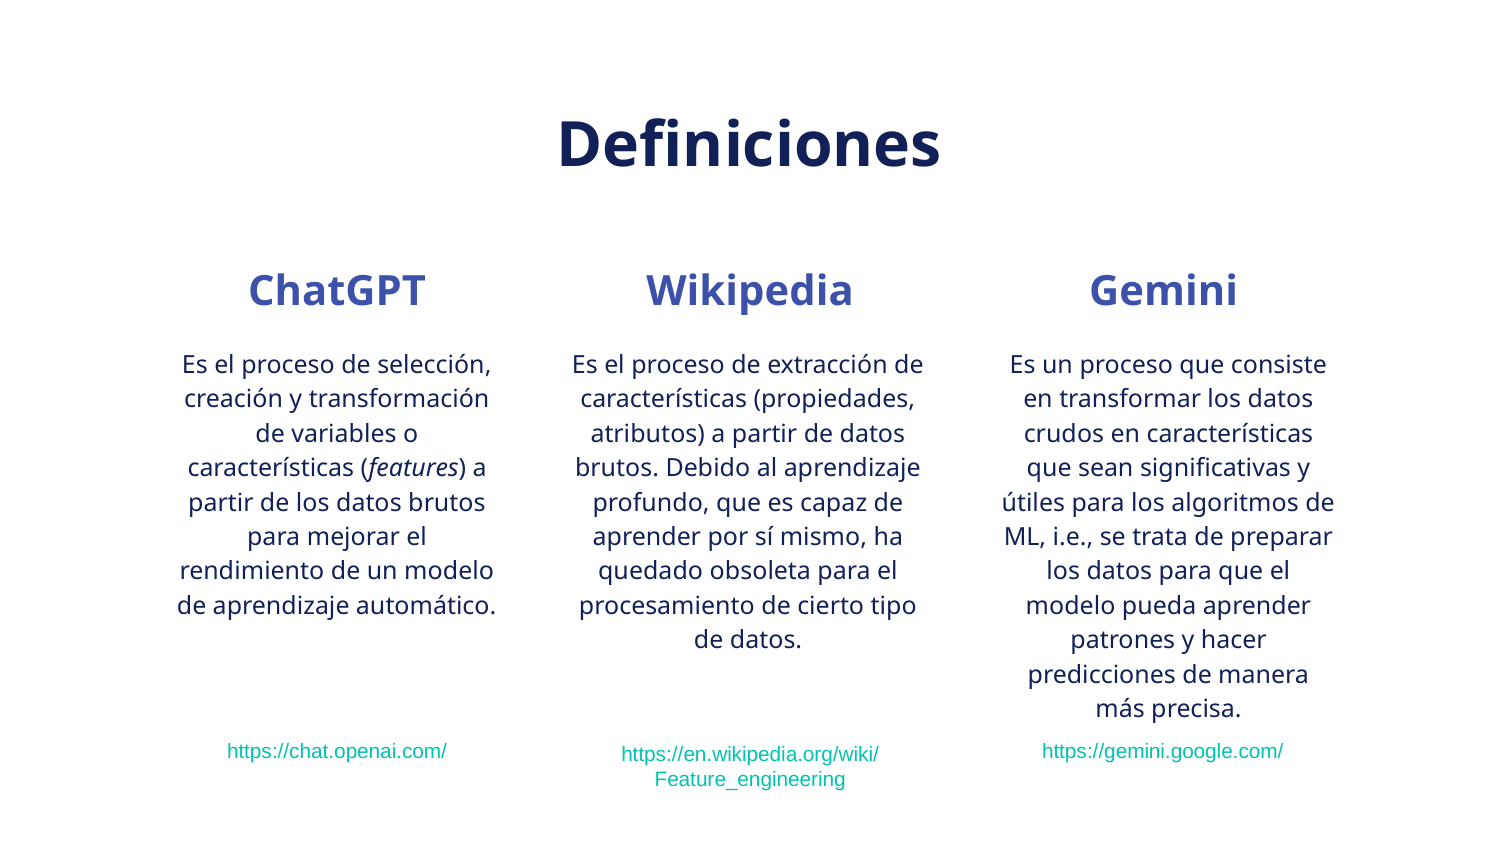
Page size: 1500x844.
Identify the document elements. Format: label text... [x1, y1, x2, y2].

subtitle Wikipedia [571, 207, 929, 330]
title Definiciones [116, 88, 1382, 183]
text_box https://gemini.google.com/ [973, 725, 1353, 776]
subtitle ChatGPT [158, 207, 516, 330]
subtitle Es un proceso que consiste en transformar los datos crudos en características que sean significativas y útiles para los algoritmos de ML, i.e., se trata de preparar los datos para que el modelo pueda aprender patrones y hacer predicciones de manera más precisa. [984, 328, 1353, 467]
subtitle Gemini [985, 207, 1342, 330]
text_box https://en.wikipedia.org/wiki/Feature_engineering [599, 725, 901, 806]
text_box https://chat.openai.com/ [186, 725, 488, 776]
subtitle Es el proceso de extracción de características (propiedades, atributos) a partir de datos brutos. Debido al aprendizaje profundo, que es capaz de aprender por sí mismo, ha quedado obsoleta para el procesamiento de cierto tipo de datos. [549, 328, 948, 467]
subtitle Es el proceso de selección, creación y transformación de variables o características (features) a partir de los datos brutos para mejorar el rendimiento de un modelo de aprendizaje automático. [158, 330, 516, 467]
